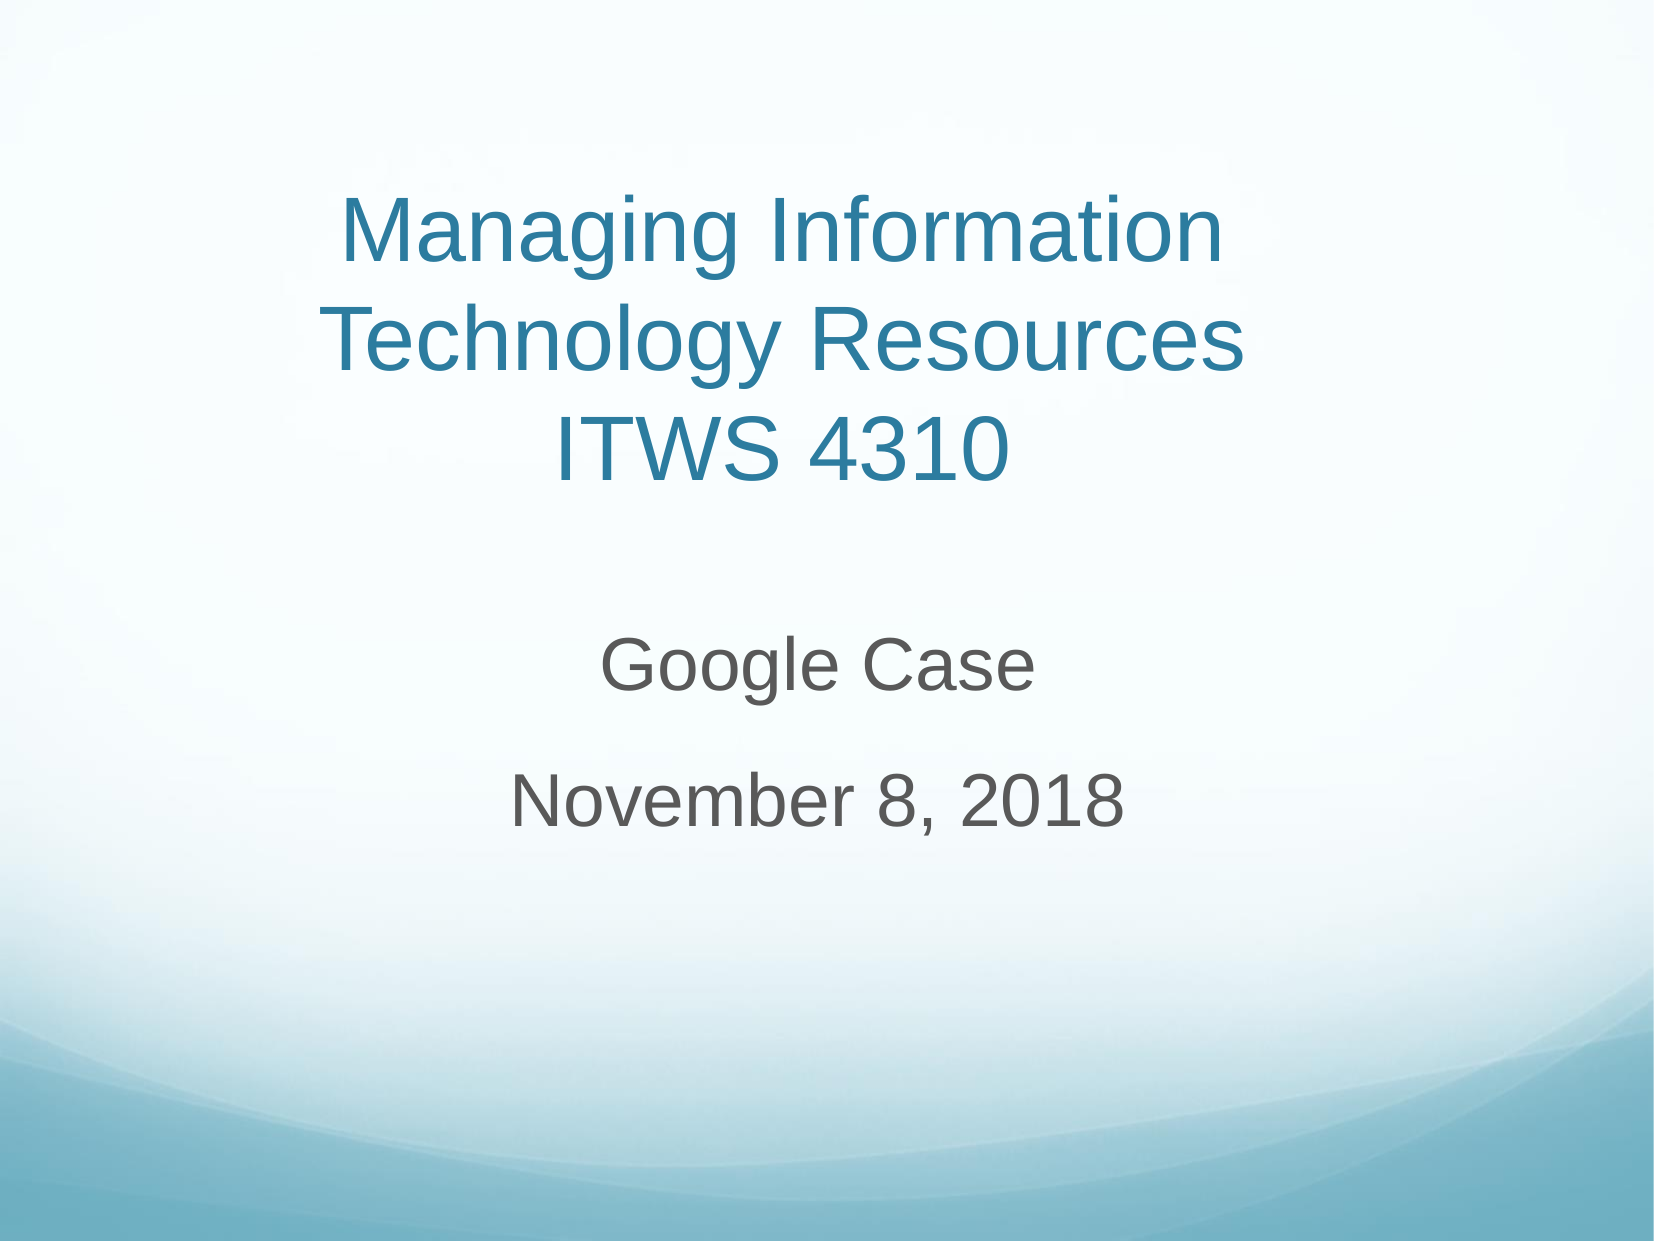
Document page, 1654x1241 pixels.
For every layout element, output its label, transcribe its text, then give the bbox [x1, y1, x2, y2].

picture [0, 0, 1654, 1241]
title Managing Information Technology Resources ITWS 4310 [101, 357, 1465, 508]
list Google Case November 8, 2018 [76, 607, 1560, 1241]
